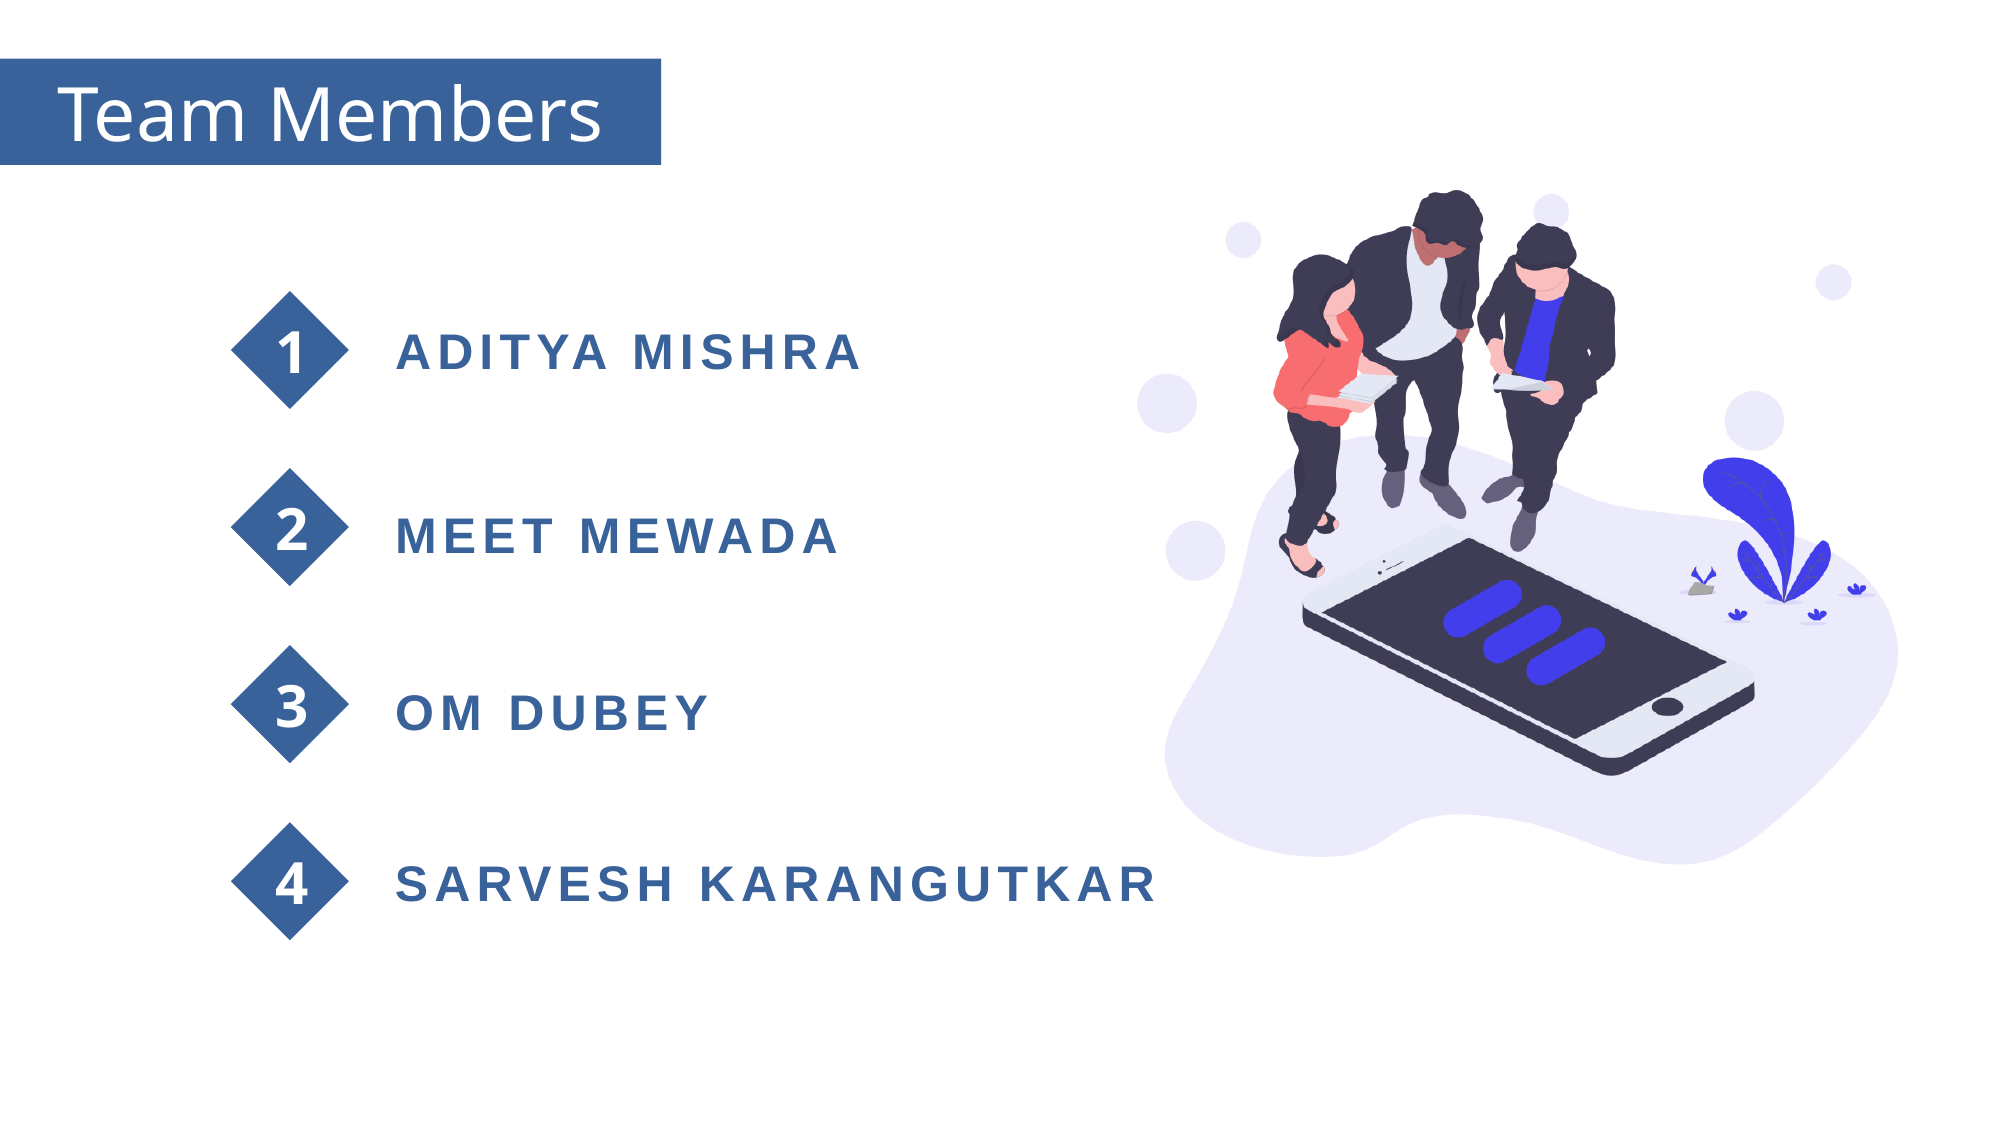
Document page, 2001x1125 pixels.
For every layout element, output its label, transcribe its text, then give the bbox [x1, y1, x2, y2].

text_box MEET MEWADA [388, 464, 917, 591]
text_box OM DUBEY [388, 641, 778, 768]
text_box 1 [230, 290, 349, 410]
text_box 3 [230, 645, 349, 764]
text_box SARVESH KARANGUTKAR [388, 798, 1224, 965]
text_box 4 [230, 822, 349, 941]
text_box ADITYA MISHRA [388, 287, 917, 413]
picture [1038, 124, 1996, 930]
text_box Team Members [0, 58, 662, 165]
text_box 2 [230, 468, 349, 587]
